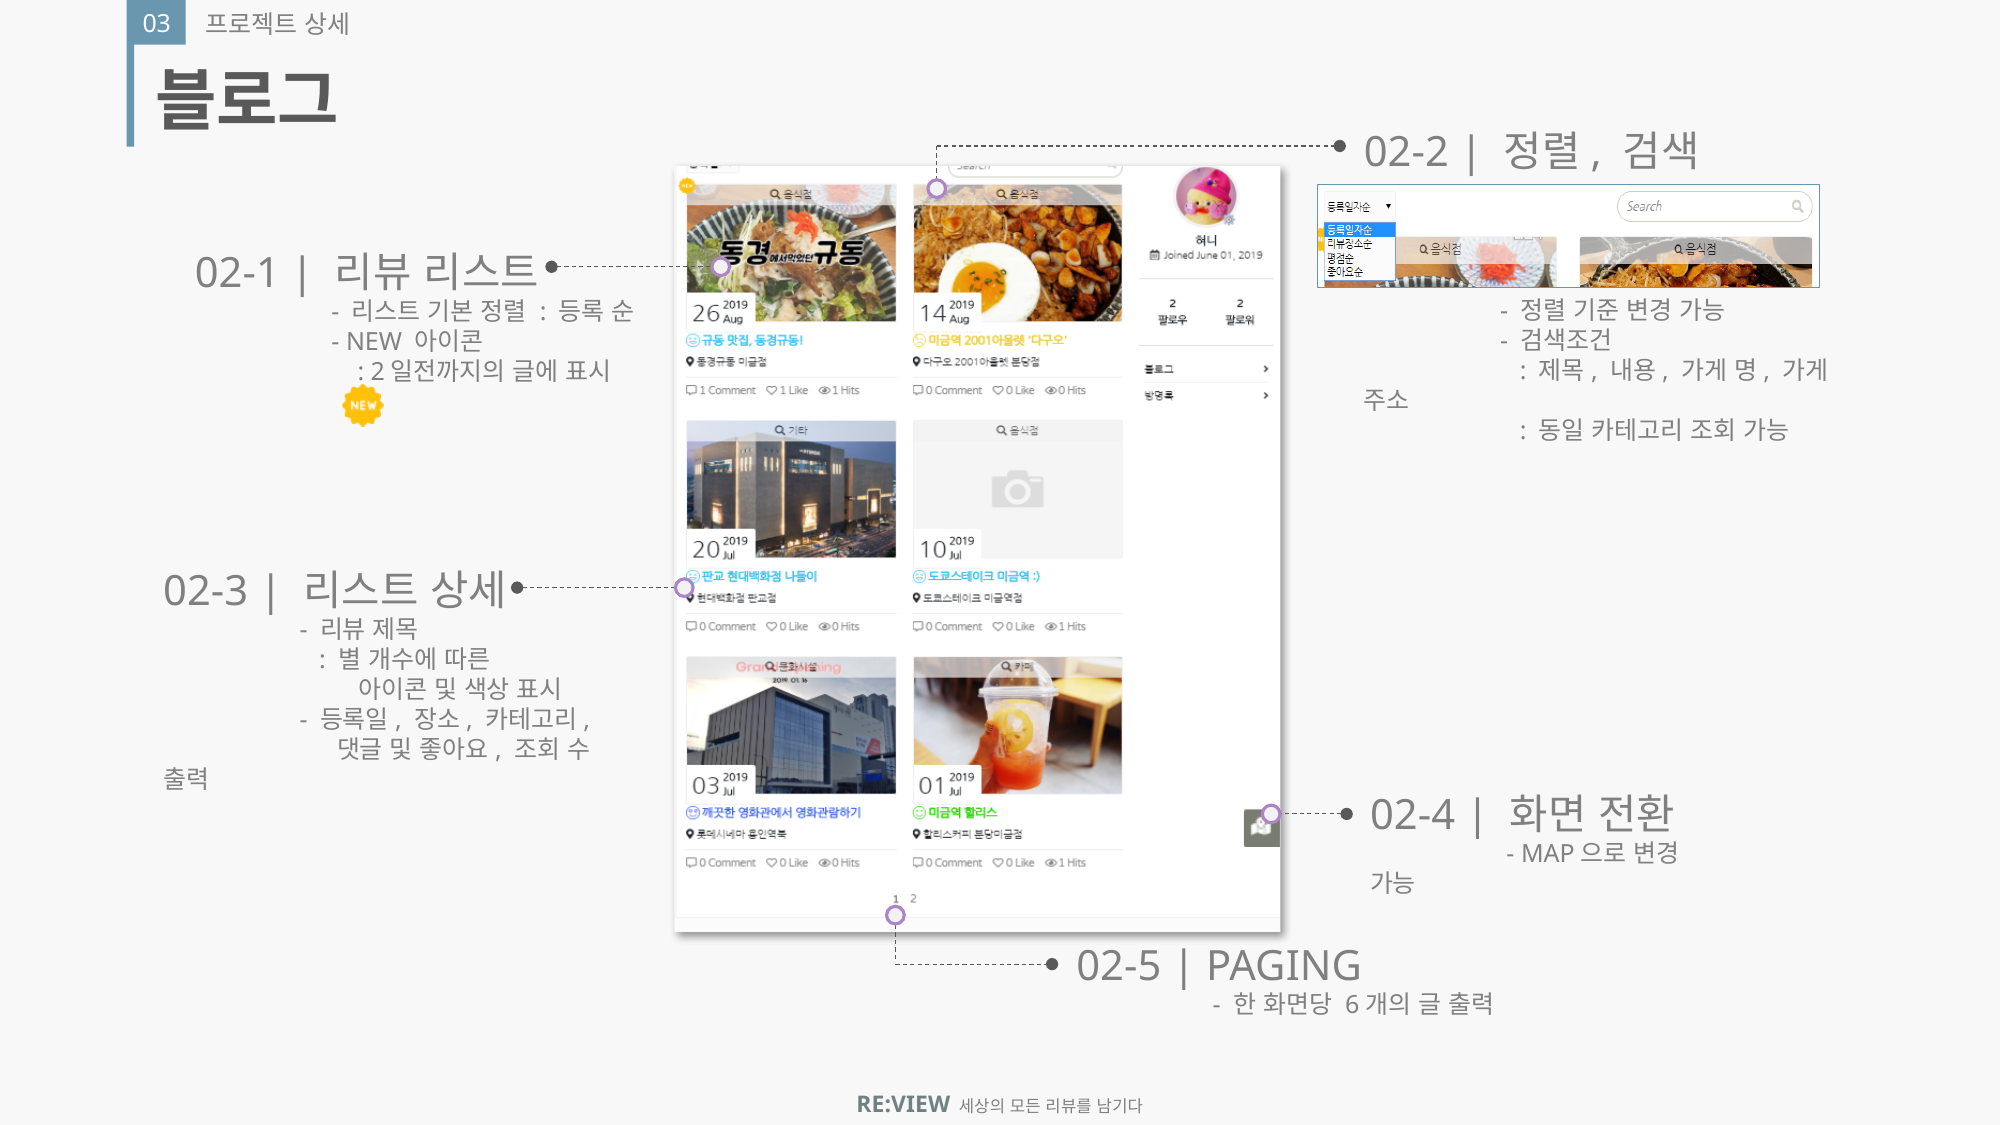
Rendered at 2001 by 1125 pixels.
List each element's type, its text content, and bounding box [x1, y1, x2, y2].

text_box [180, 238, 757, 427]
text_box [927, 117, 1854, 426]
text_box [148, 555, 694, 773]
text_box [674, 166, 1281, 932]
text_box 블로그 [140, 50, 355, 146]
text_box 프로젝트 상세 [190, 1, 366, 47]
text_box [1262, 780, 1747, 876]
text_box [886, 906, 1546, 1027]
text_box [126, 0, 135, 148]
text_box 03 [135, 0, 186, 45]
